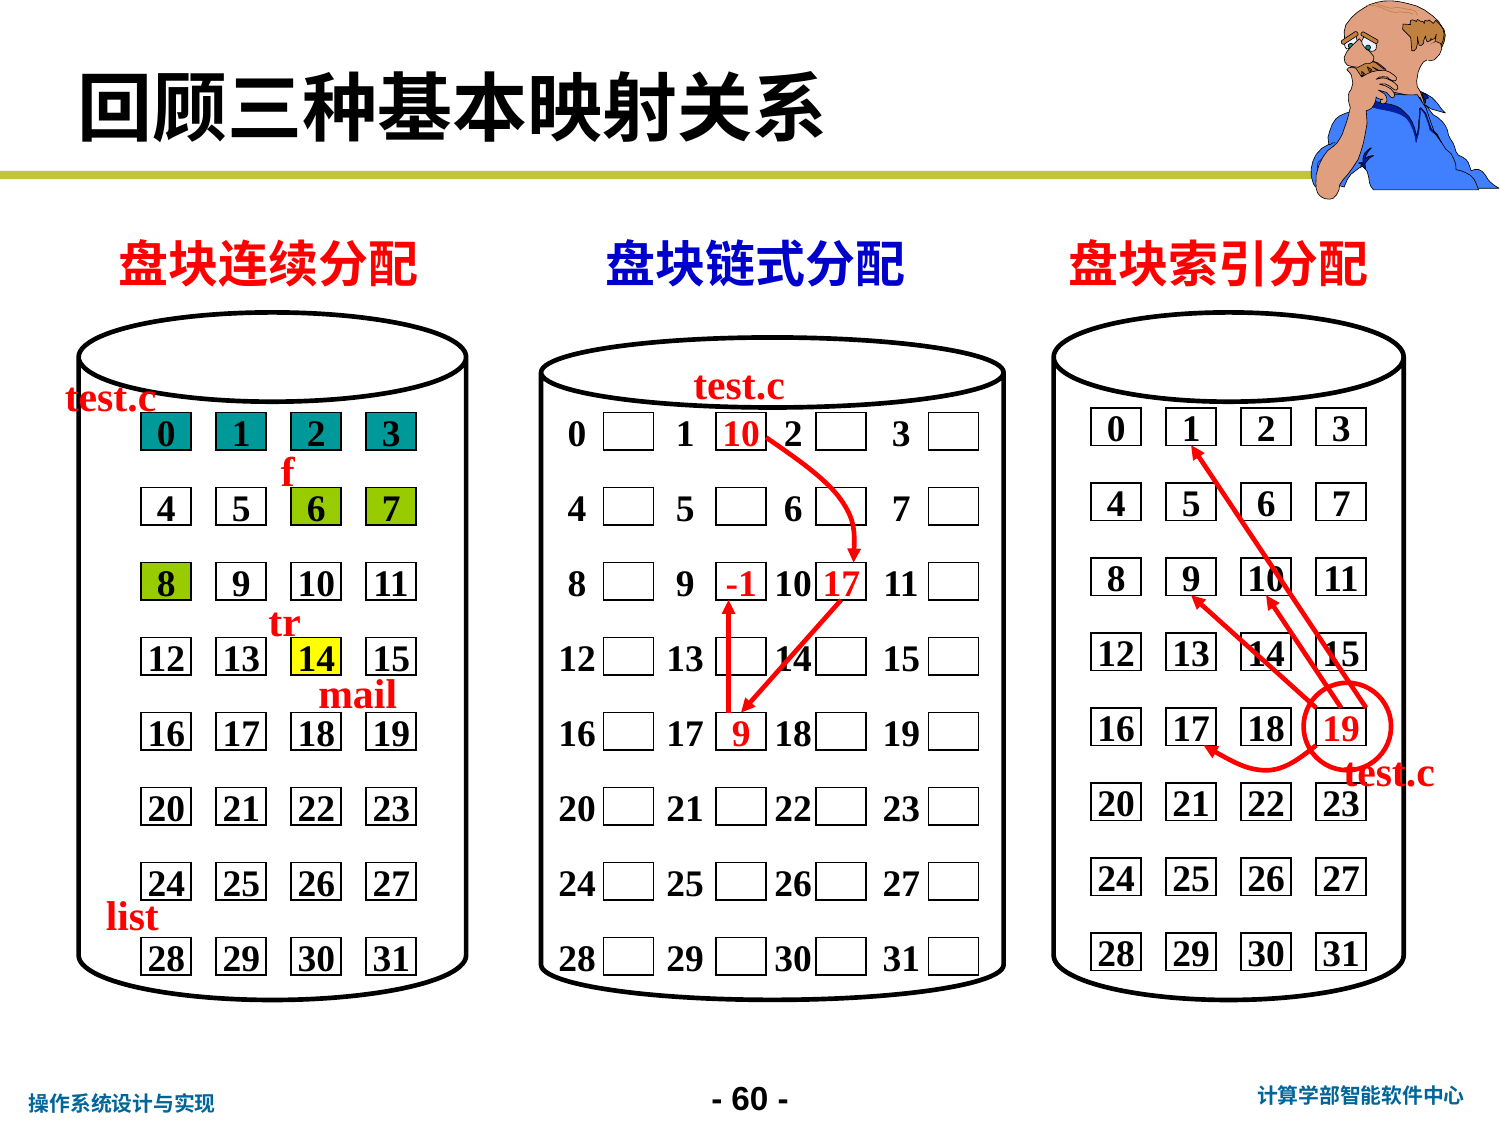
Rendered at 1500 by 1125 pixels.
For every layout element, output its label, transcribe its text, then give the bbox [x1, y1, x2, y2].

text_box 盘块索引分配 [1053, 224, 1404, 300]
text_box test.c [49, 362, 192, 428]
text_box 盘块连续分配 [103, 224, 454, 300]
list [1310, 0, 1500, 201]
text_box list [91, 881, 135, 947]
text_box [140, 412, 417, 976]
text_box test.c [1372, 737, 1470, 803]
text_box [78, 312, 467, 1000]
title 回顾三种基本映射关系 [62, 50, 1305, 161]
text_box 盘块链式分配 [591, 224, 942, 300]
text_box [1372, 690, 1392, 737]
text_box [1090, 407, 1367, 971]
text_box [1053, 312, 1404, 1000]
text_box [540, 337, 1004, 1001]
